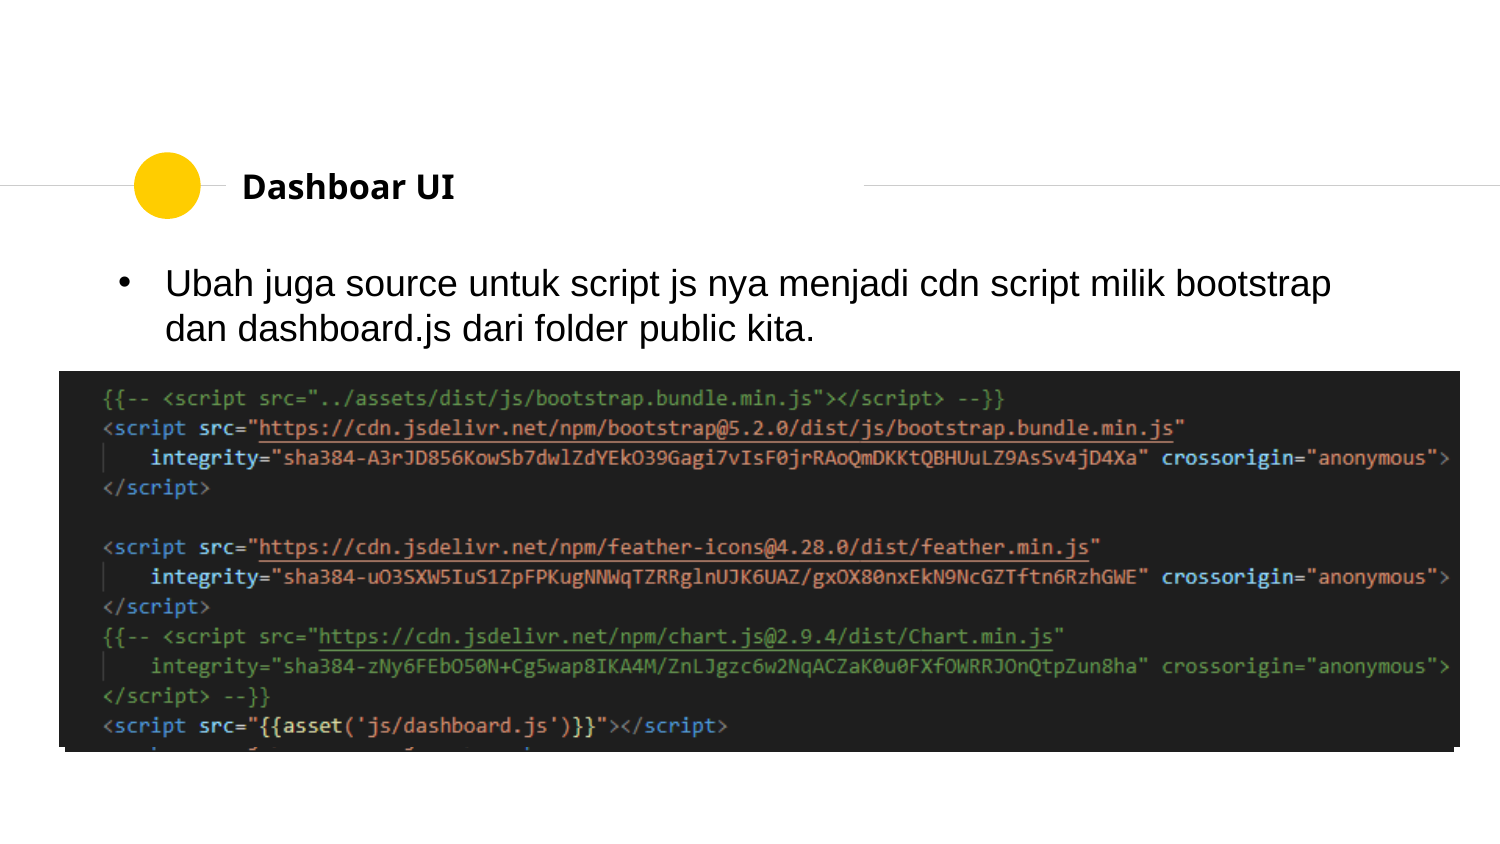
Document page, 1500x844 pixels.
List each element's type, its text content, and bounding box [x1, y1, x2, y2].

picture [59, 371, 1460, 752]
title Dashboar UI [226, 149, 863, 222]
text_box Ubah juga source untuk script js nya menjadi cdn script milik bootstrap dan dashboard.js dari folder public kita. [103, 252, 1416, 357]
